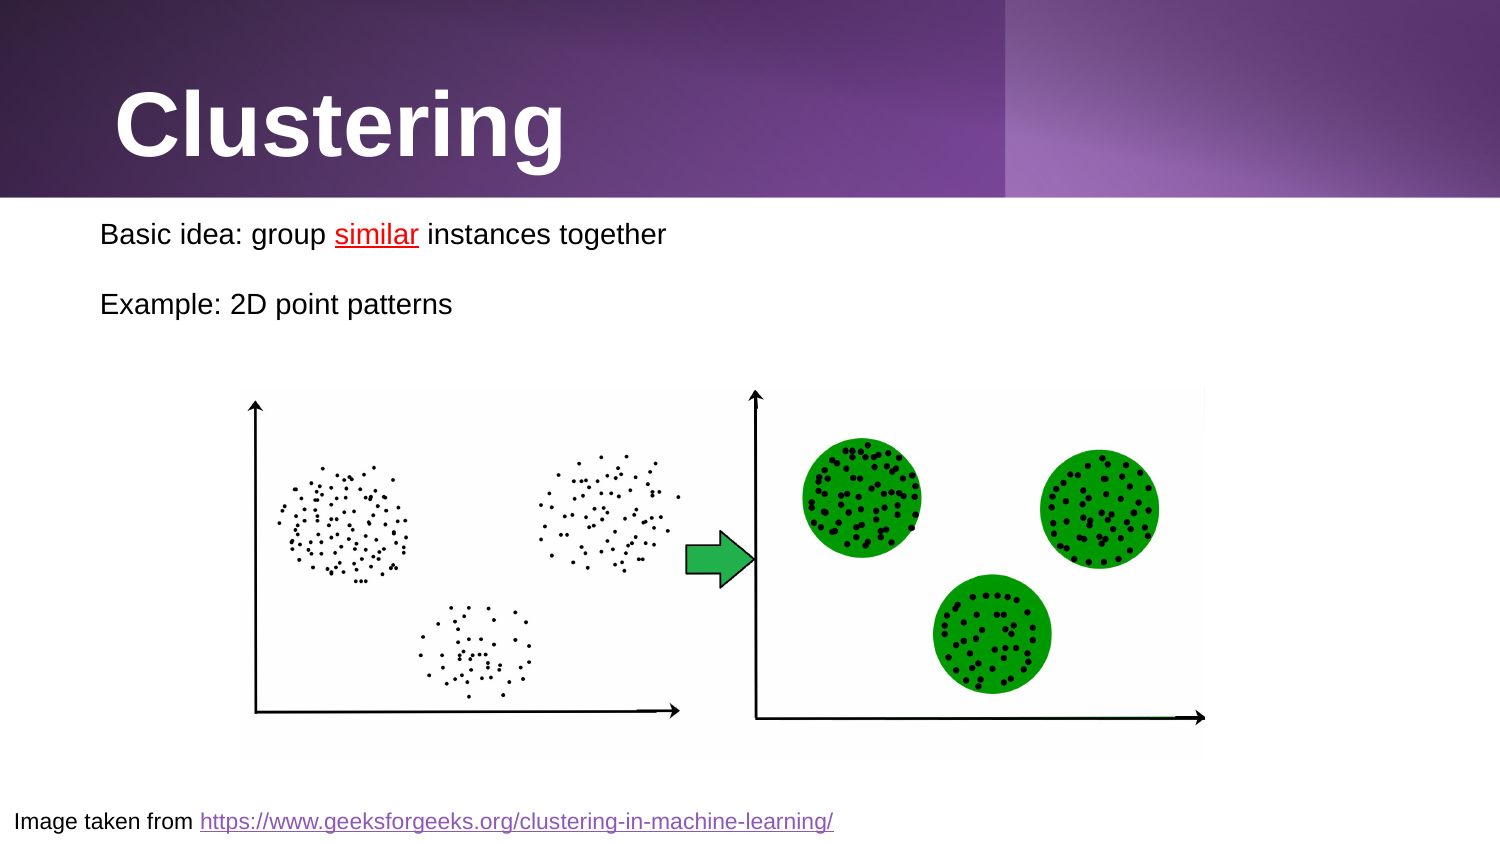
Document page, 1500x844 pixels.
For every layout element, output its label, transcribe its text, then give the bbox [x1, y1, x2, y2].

text_box Basic idea: group similar instances together Example: 2D point patterns [85, 207, 847, 328]
picture [0, 0, 1500, 199]
picture [240, 387, 1205, 760]
text_box Image taken from https://www.geeksforgeeks.org/clustering-in-machine-learning/ [0, 799, 856, 842]
title Clustering [103, 44, 1397, 208]
